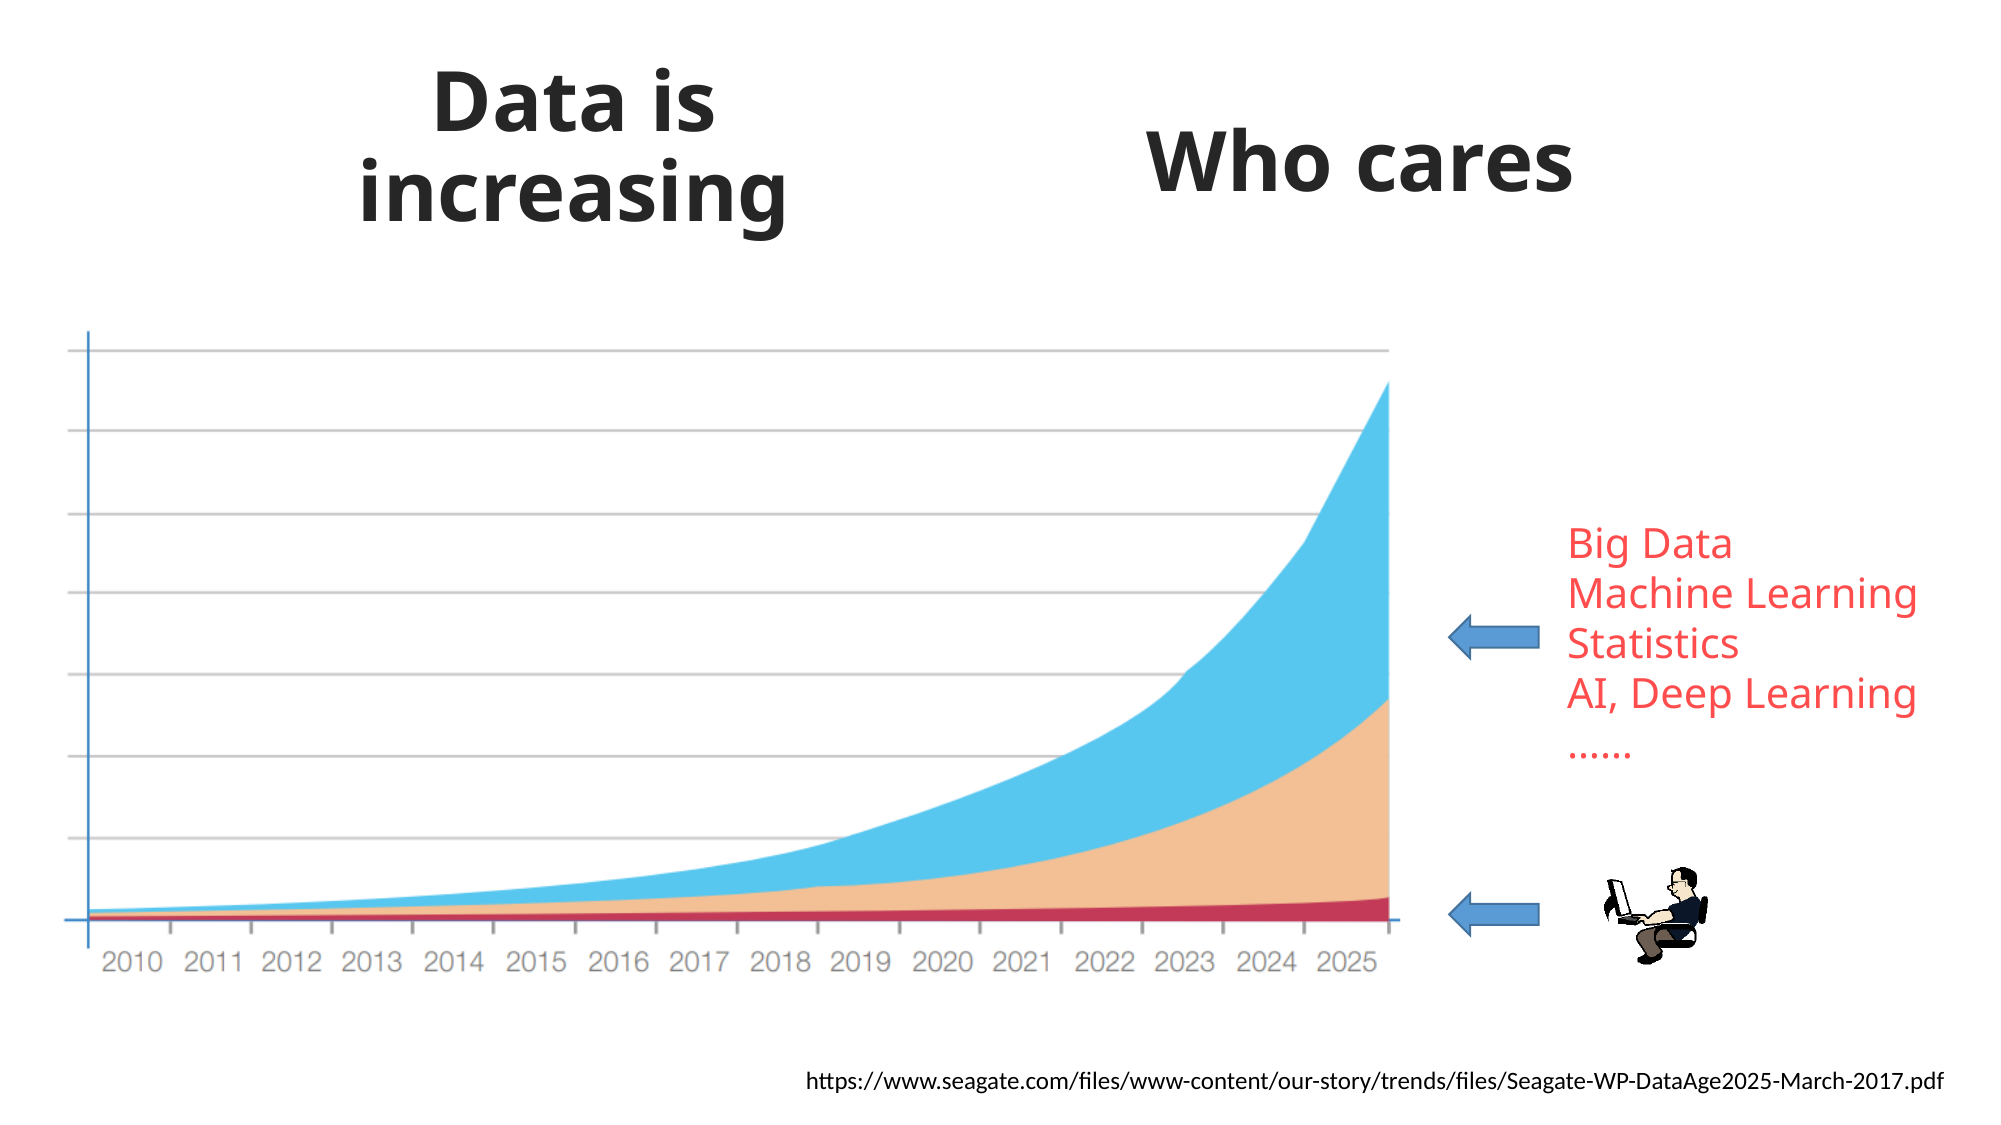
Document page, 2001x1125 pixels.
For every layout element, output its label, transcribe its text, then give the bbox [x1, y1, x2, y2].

text_box Who cares [1131, 111, 1591, 217]
text_box Big Data Machine Learning Statistics AI, Deep Learning …… [1552, 509, 1941, 775]
picture [59, 286, 1412, 1012]
text_box [1447, 890, 1540, 938]
picture [1604, 864, 1708, 967]
title Data is increasing [200, 68, 948, 247]
text_box [1447, 613, 1540, 661]
text_box https://www.seagate.com/files/www-content/our-story/trends/files/Seagate-WP-DataAge2025-March-2017.pdf [790, 1056, 1984, 1102]
